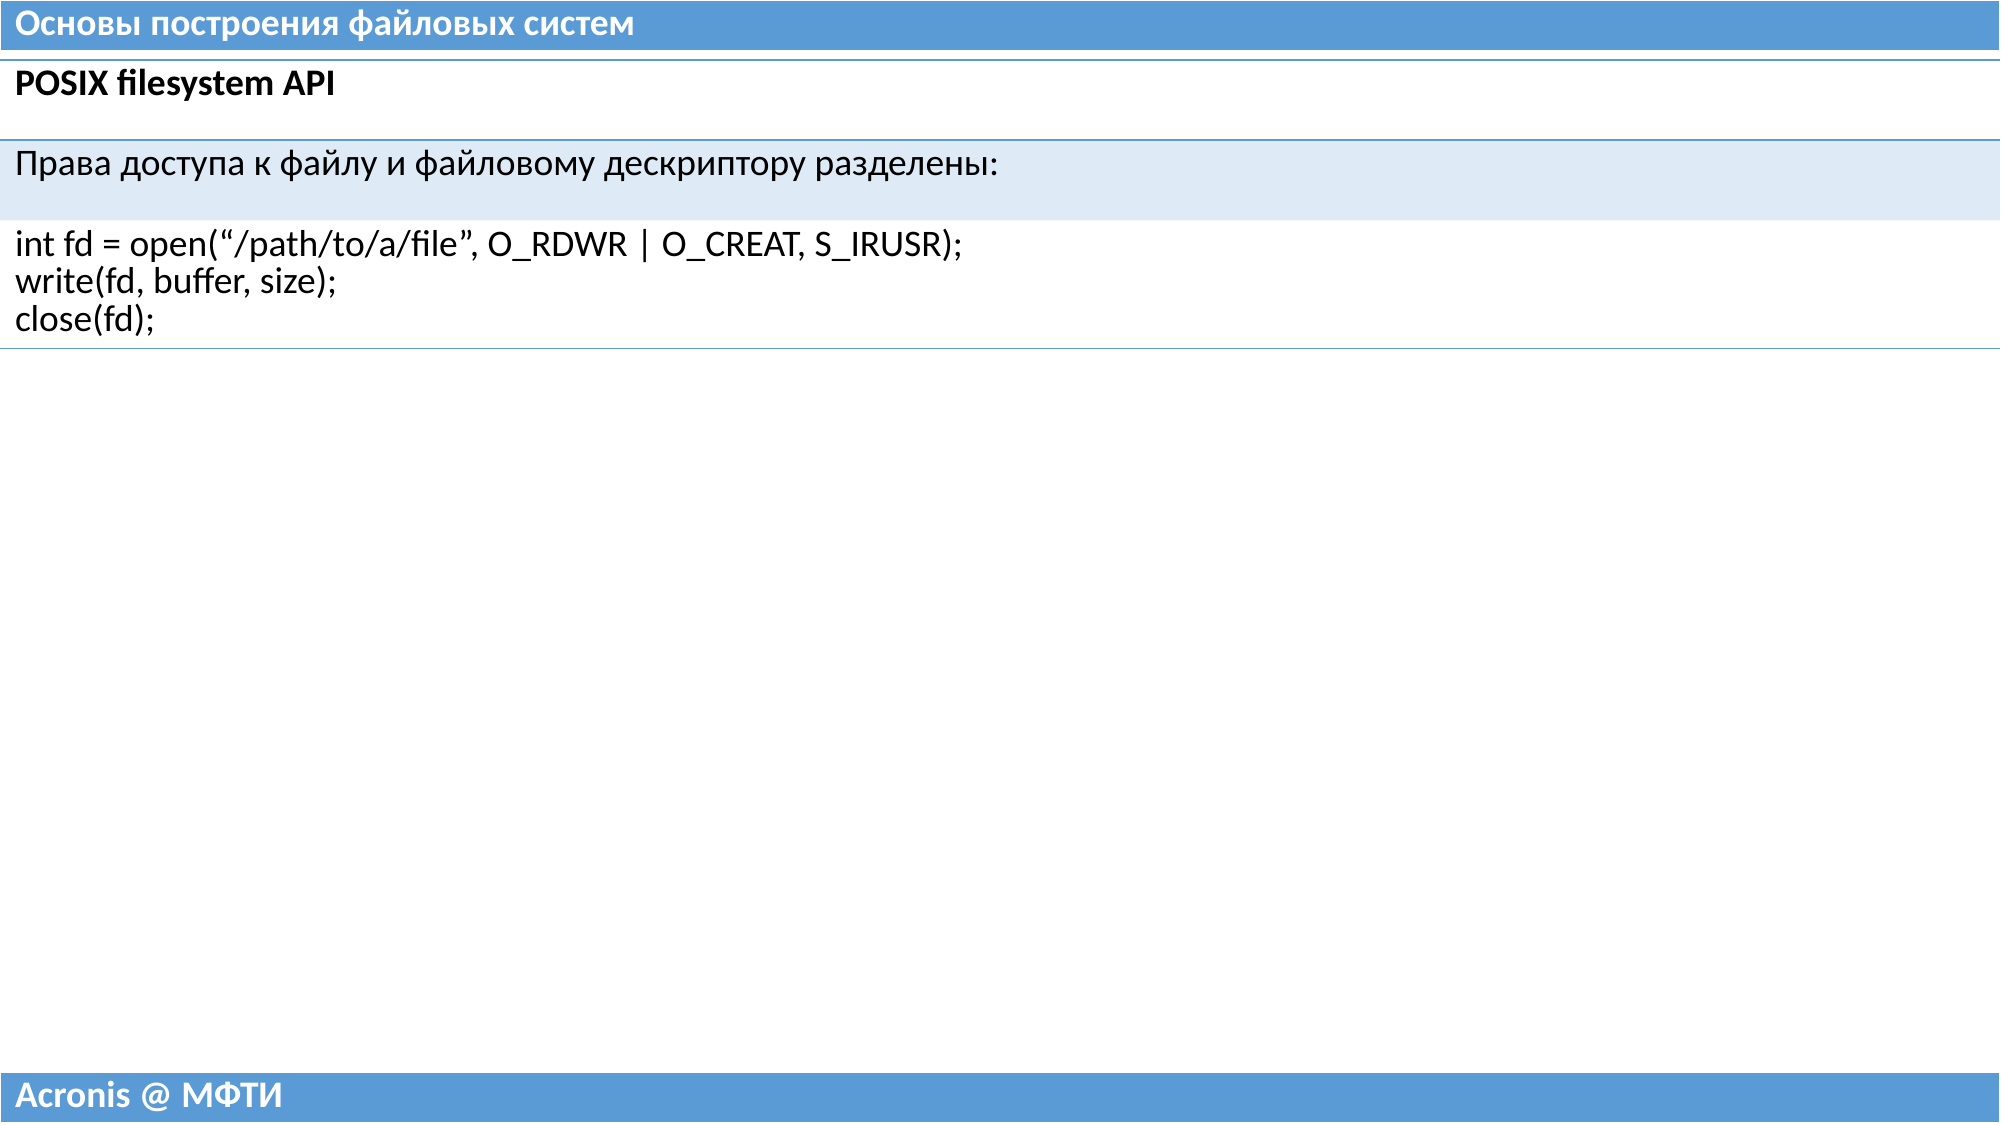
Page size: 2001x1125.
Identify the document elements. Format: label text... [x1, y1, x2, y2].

table_header POSIX filesystem API [0, 61, 2000, 139]
table_cell Права доступа к файлу и файловому дескриптору разделены: [0, 141, 2000, 220]
table_header Acronis @ МФТИ [1, 1073, 1999, 1122]
table_cell int fd = open(“/path/to/a/file”, O_RDWR | O_CREAT, S_IRUSR); write(fd, buffer, size); close(fd); [0, 220, 2000, 348]
table_header Основы построения файловых систем [1, 1, 1999, 50]
